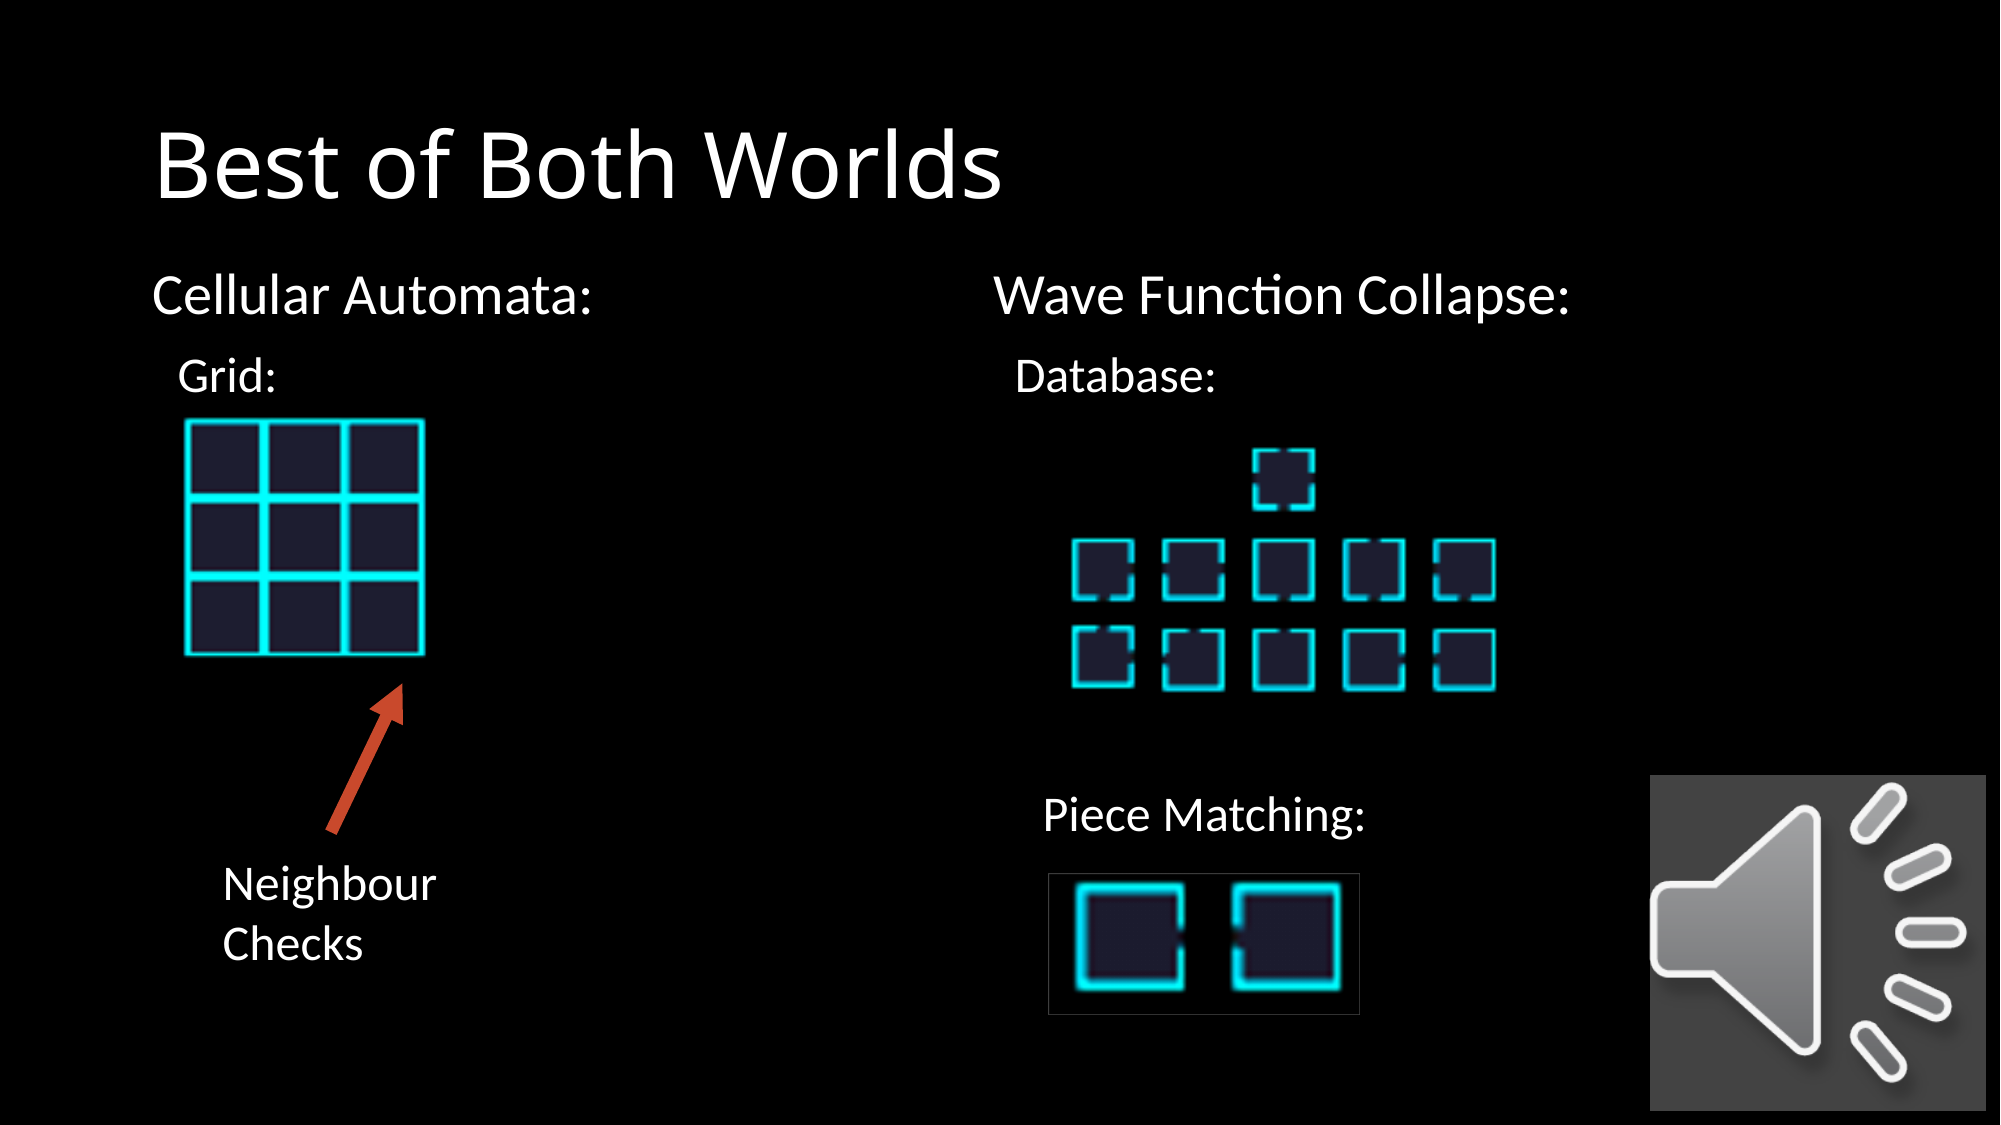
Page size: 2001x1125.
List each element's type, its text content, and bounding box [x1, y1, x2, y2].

text_box Cellular Automata: [137, 249, 651, 334]
picture [1042, 415, 1521, 710]
text_box Database: [999, 334, 1337, 410]
text_box Piece Matching: [1028, 774, 1416, 849]
picture [1049, 788, 1359, 1100]
picture [1648, 773, 1987, 1112]
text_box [330, 683, 403, 833]
picture [173, 410, 445, 665]
text_box Neighbour Checks [207, 843, 545, 978]
text_box Grid: [162, 334, 500, 410]
title Best of Both Worlds [137, 59, 1863, 278]
text_box Wave Function Collapse: [979, 249, 1619, 334]
